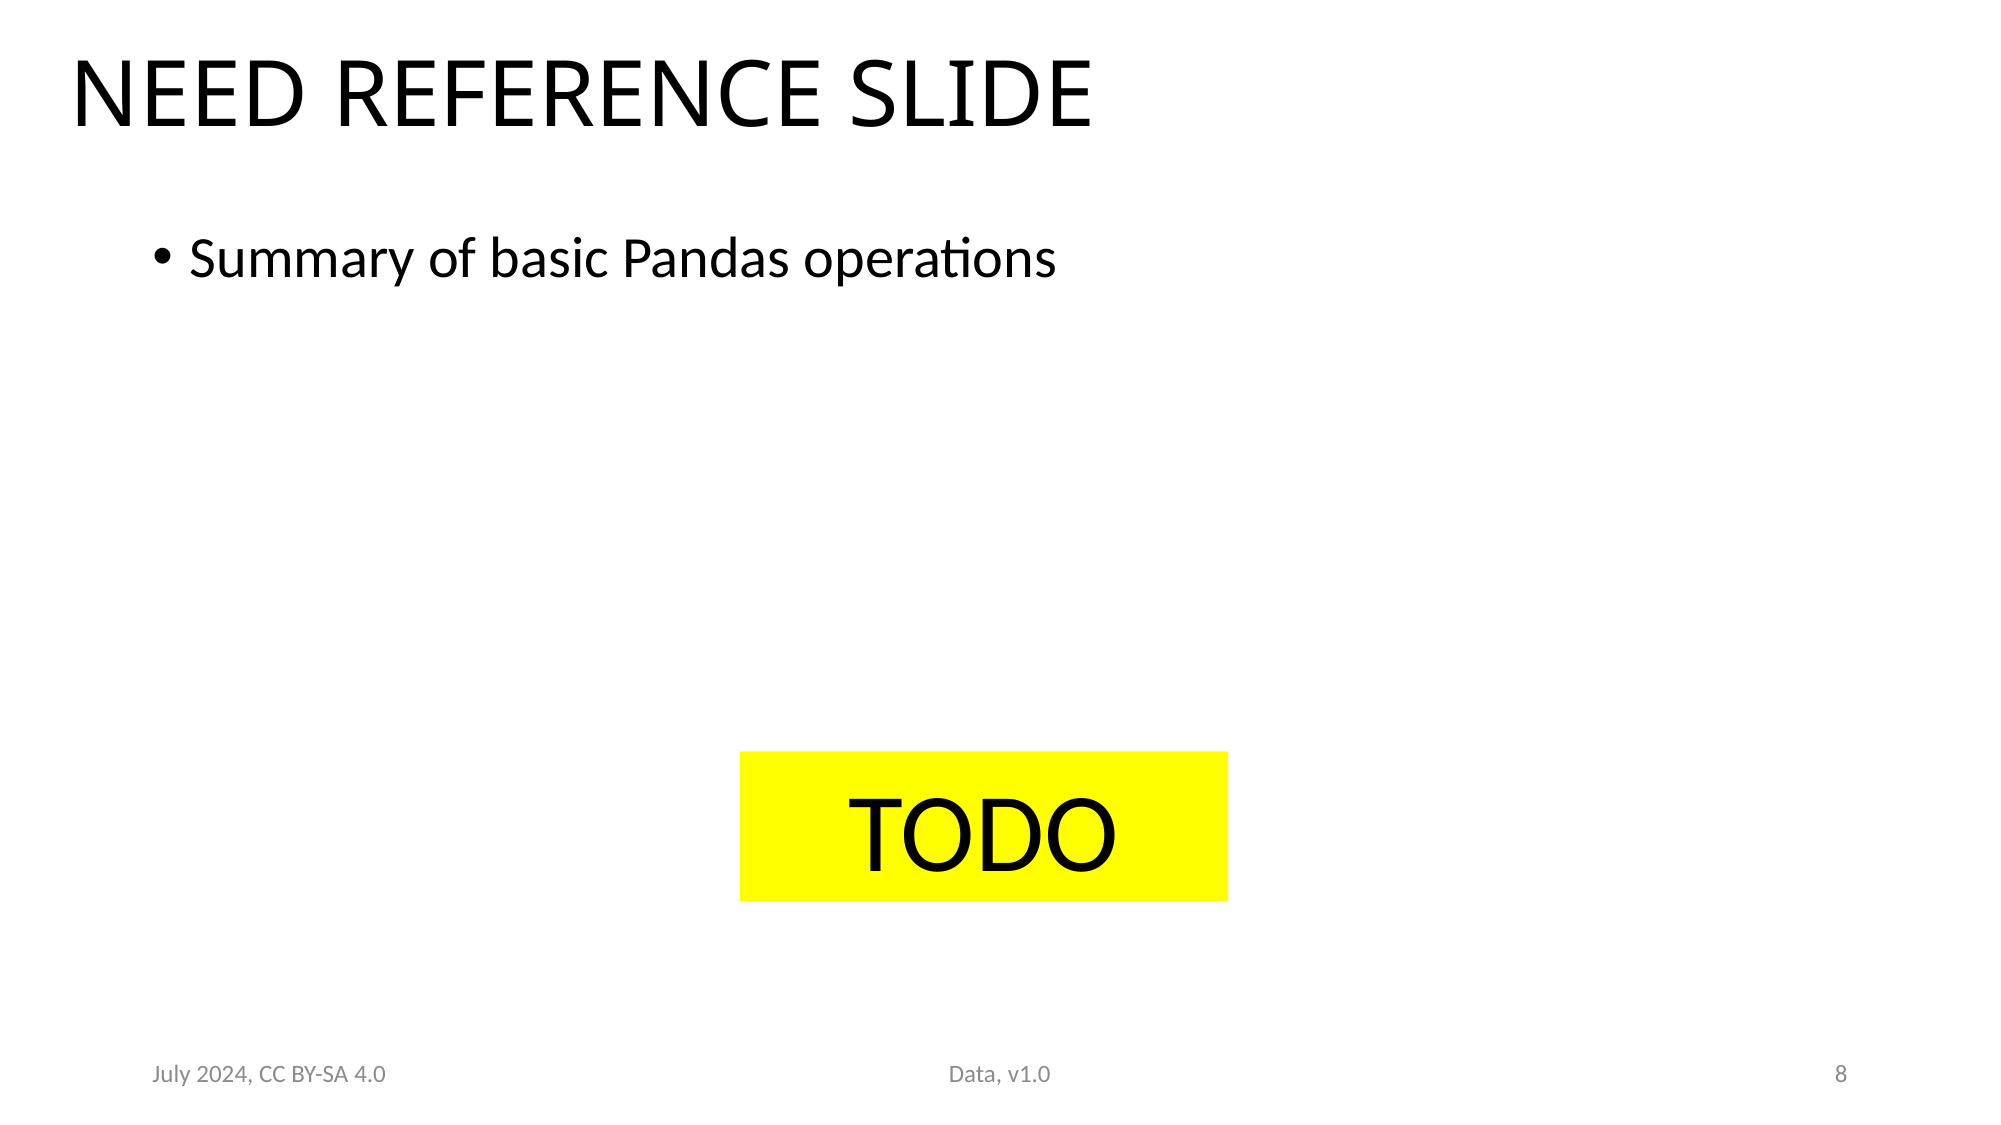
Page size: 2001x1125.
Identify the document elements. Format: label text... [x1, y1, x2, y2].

slide_number 8 [1412, 1042, 1863, 1103]
footer Data, v1.0 [662, 1042, 1338, 1103]
list Summary of basic Pandas operations [137, 219, 1863, 1014]
title NEED REFERENCE SLIDE [55, 23, 1934, 172]
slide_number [137, 1042, 588, 1103]
text_box TODO [739, 751, 1229, 902]
